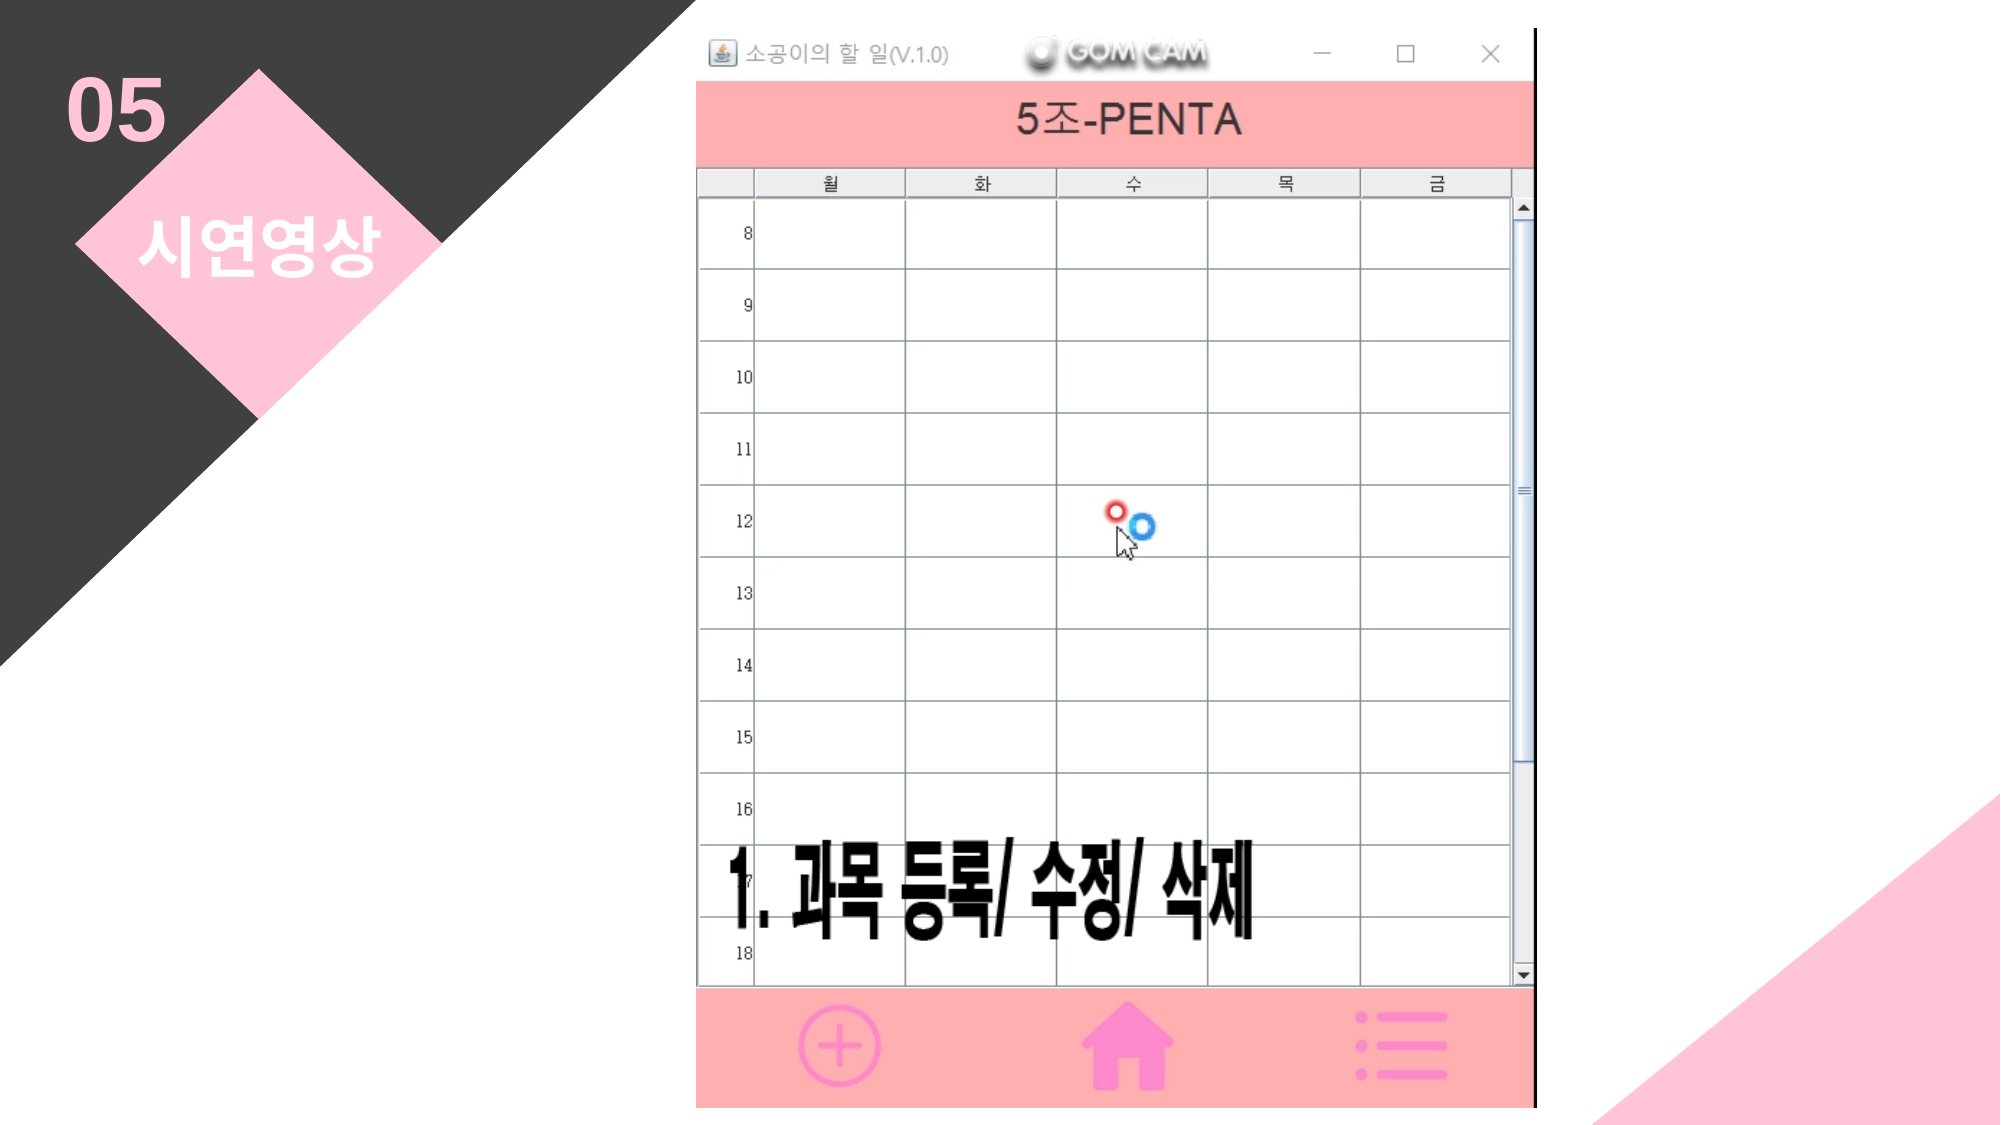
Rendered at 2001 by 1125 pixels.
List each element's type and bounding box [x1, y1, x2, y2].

text_box [0, 0, 2000, 1125]
text_box [695, 27, 1537, 1108]
